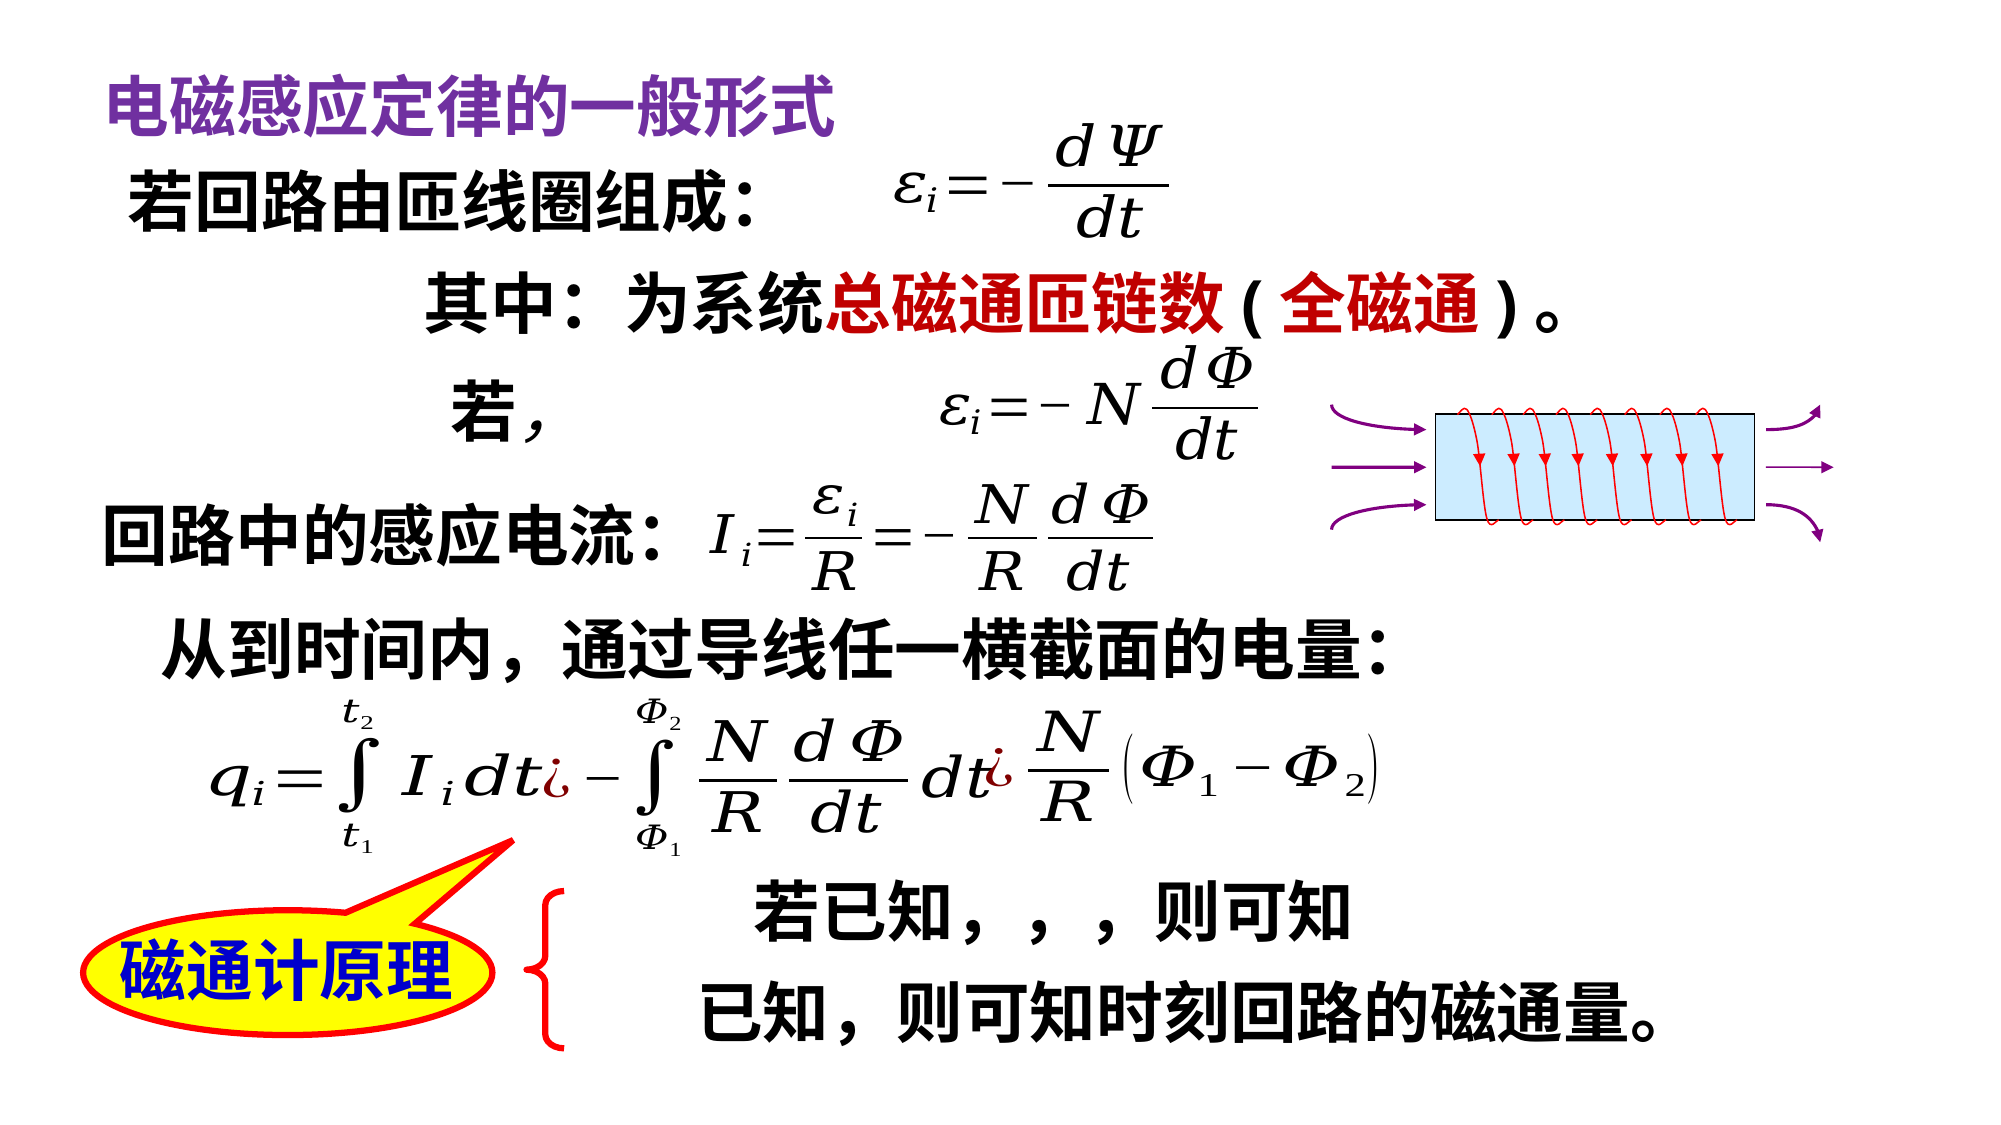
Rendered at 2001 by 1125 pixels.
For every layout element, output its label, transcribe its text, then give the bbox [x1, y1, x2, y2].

text_box 磁通计原理 [105, 921, 469, 1017]
text_box [469, 942, 494, 1003]
text_box [140, 1017, 436, 1037]
text_box [82, 943, 105, 1002]
text_box [526, 891, 565, 1049]
text_box [167, 839, 514, 921]
text_box 回路中的感应电流： [87, 486, 718, 581]
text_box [1331, 404, 1834, 543]
text_box 电磁感应定律的一般形式 [87, 56, 852, 152]
